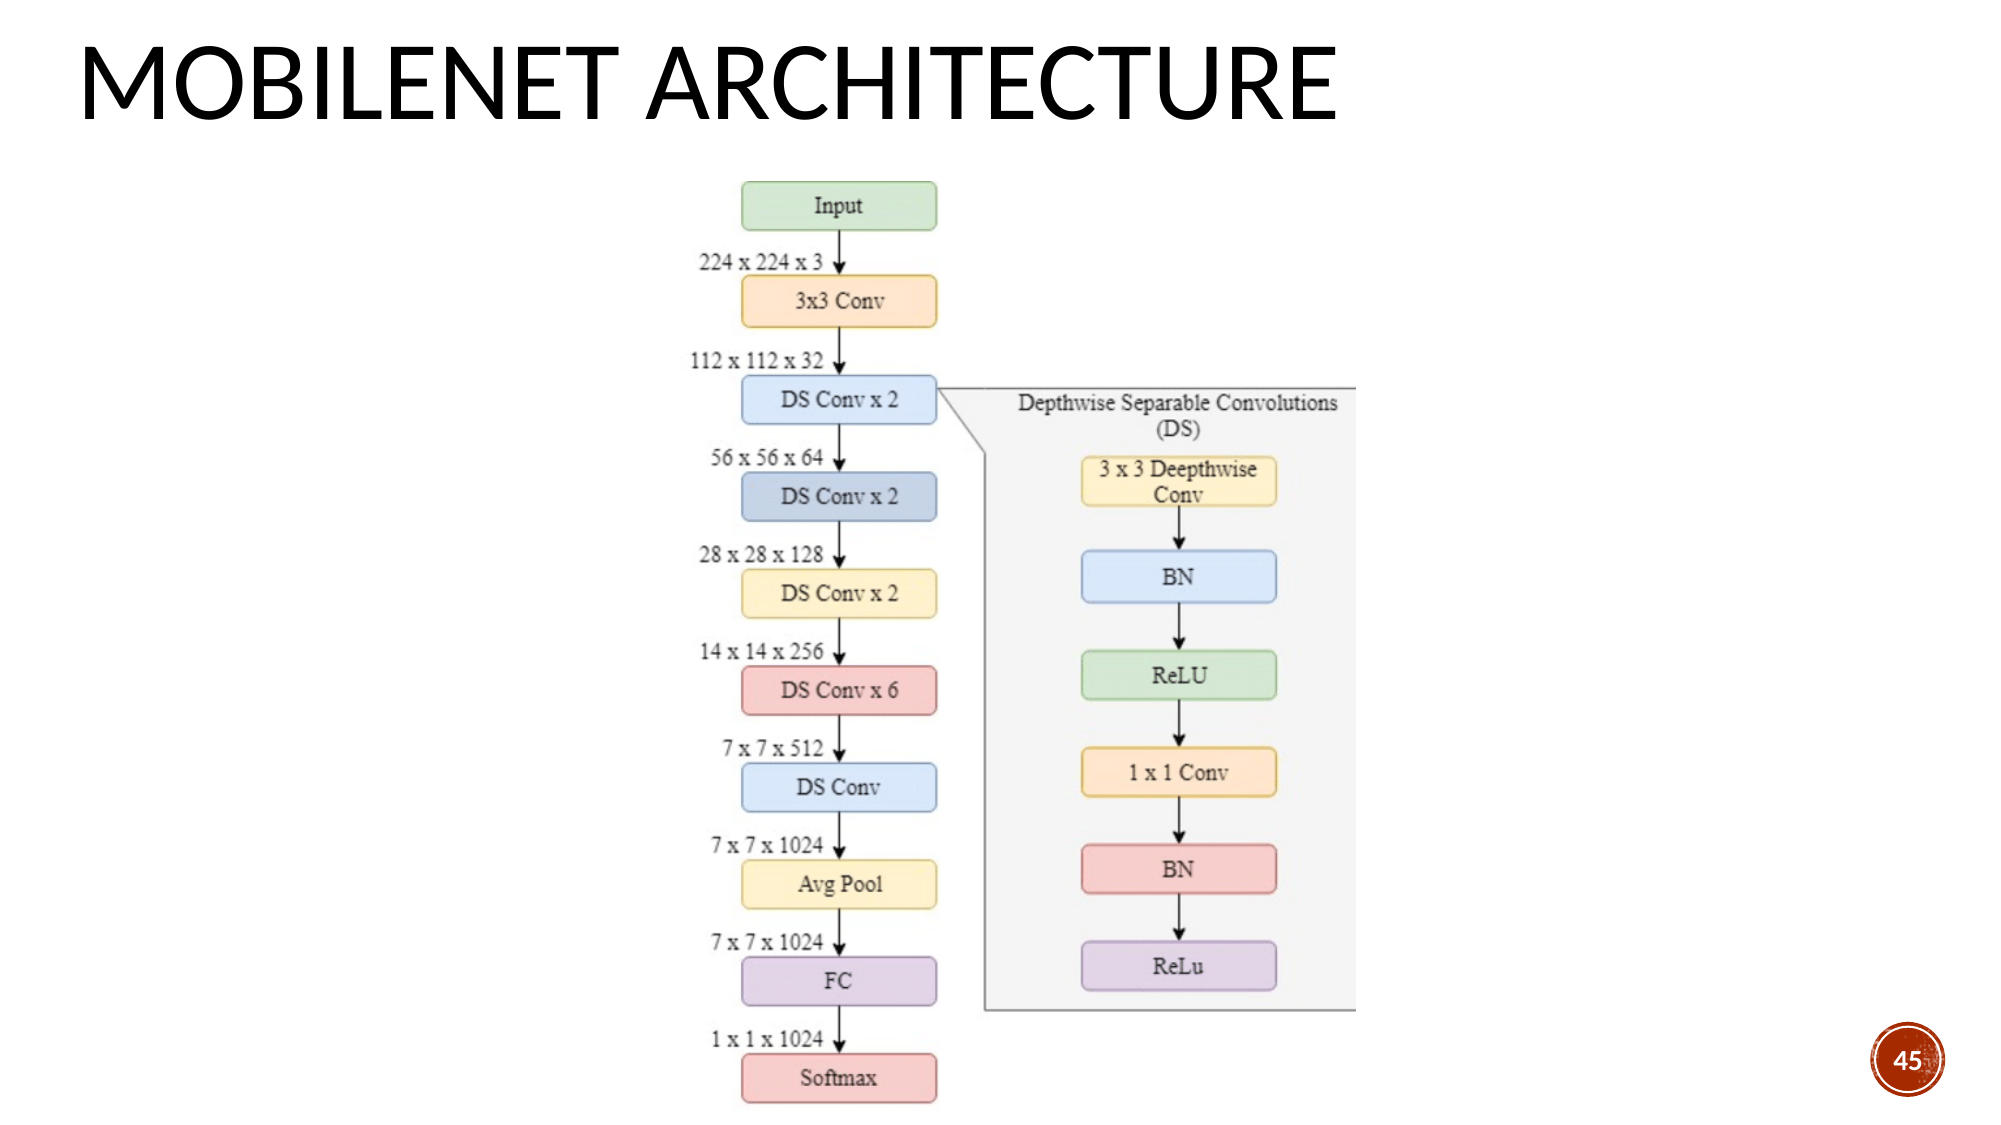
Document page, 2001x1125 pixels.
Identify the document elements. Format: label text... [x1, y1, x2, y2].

text_box MOBILENET ARCHITECTURE [61, 0, 1547, 150]
picture [680, 180, 1357, 1111]
slide_number 45 [1855, 1028, 1961, 1089]
